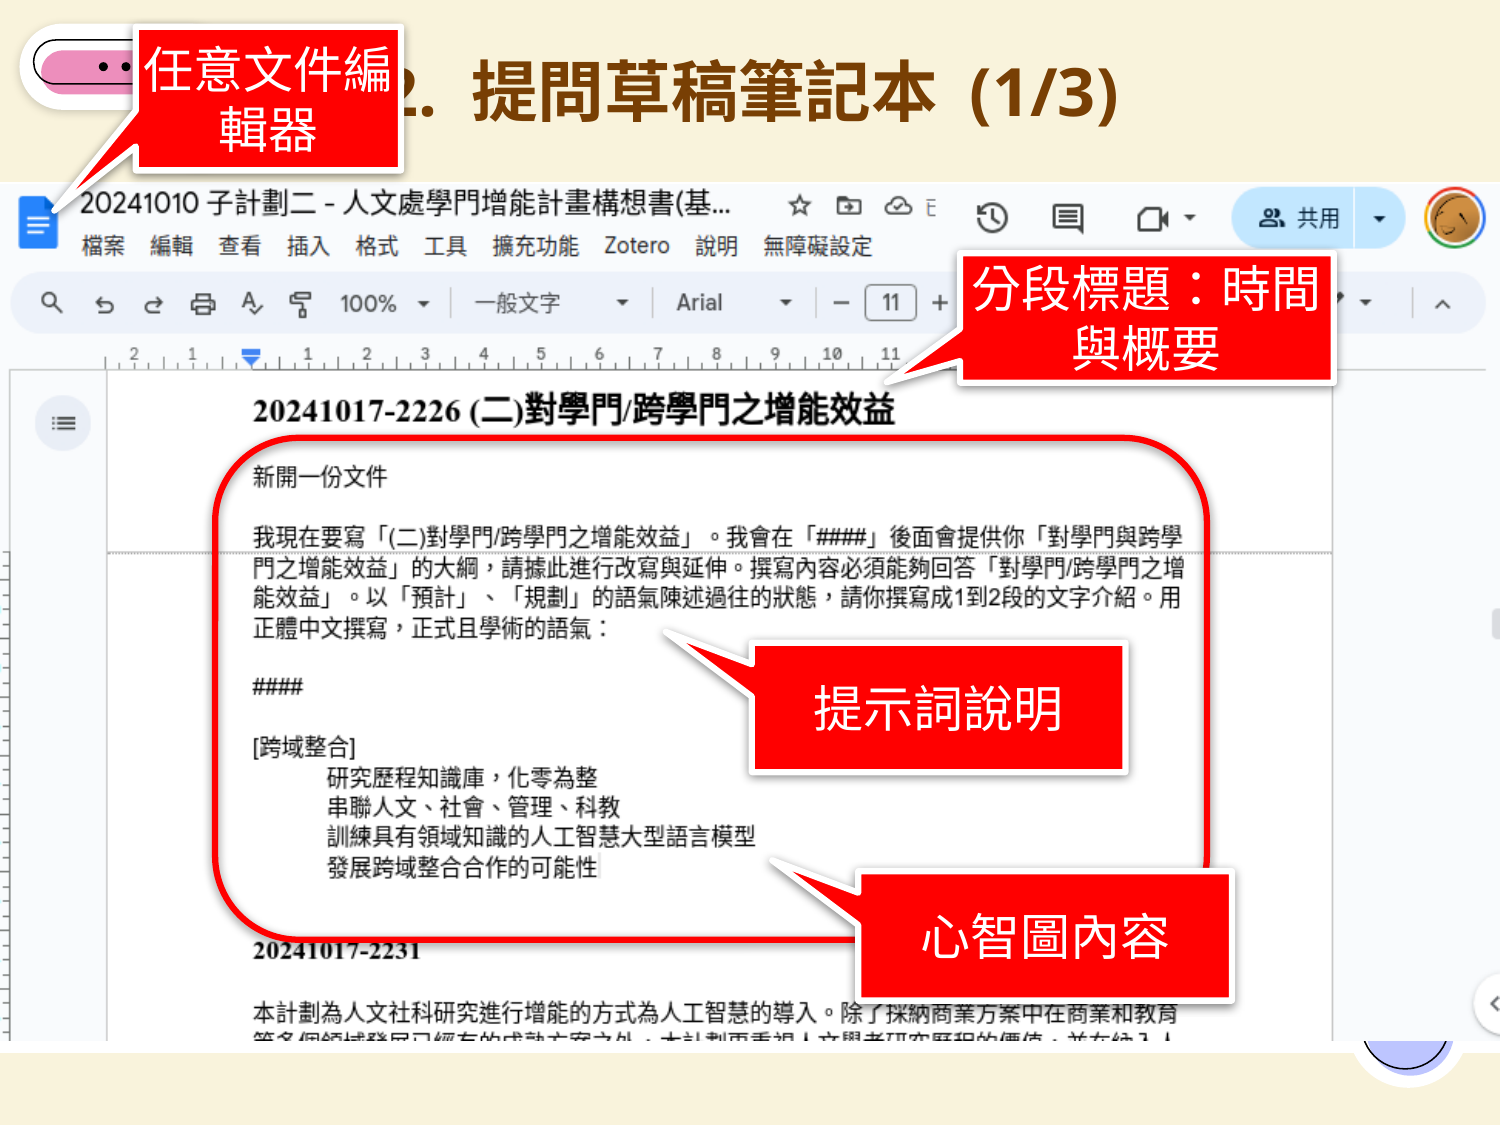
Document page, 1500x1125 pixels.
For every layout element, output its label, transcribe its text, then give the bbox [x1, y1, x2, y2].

title 2. 提問草稿筆記本 (1/3) [402, 23, 1268, 171]
text_box 任意文件編輯器 [76, 26, 401, 183]
slide_number ‹#› [1363, 1049, 1454, 1071]
picture [0, 184, 1500, 1041]
